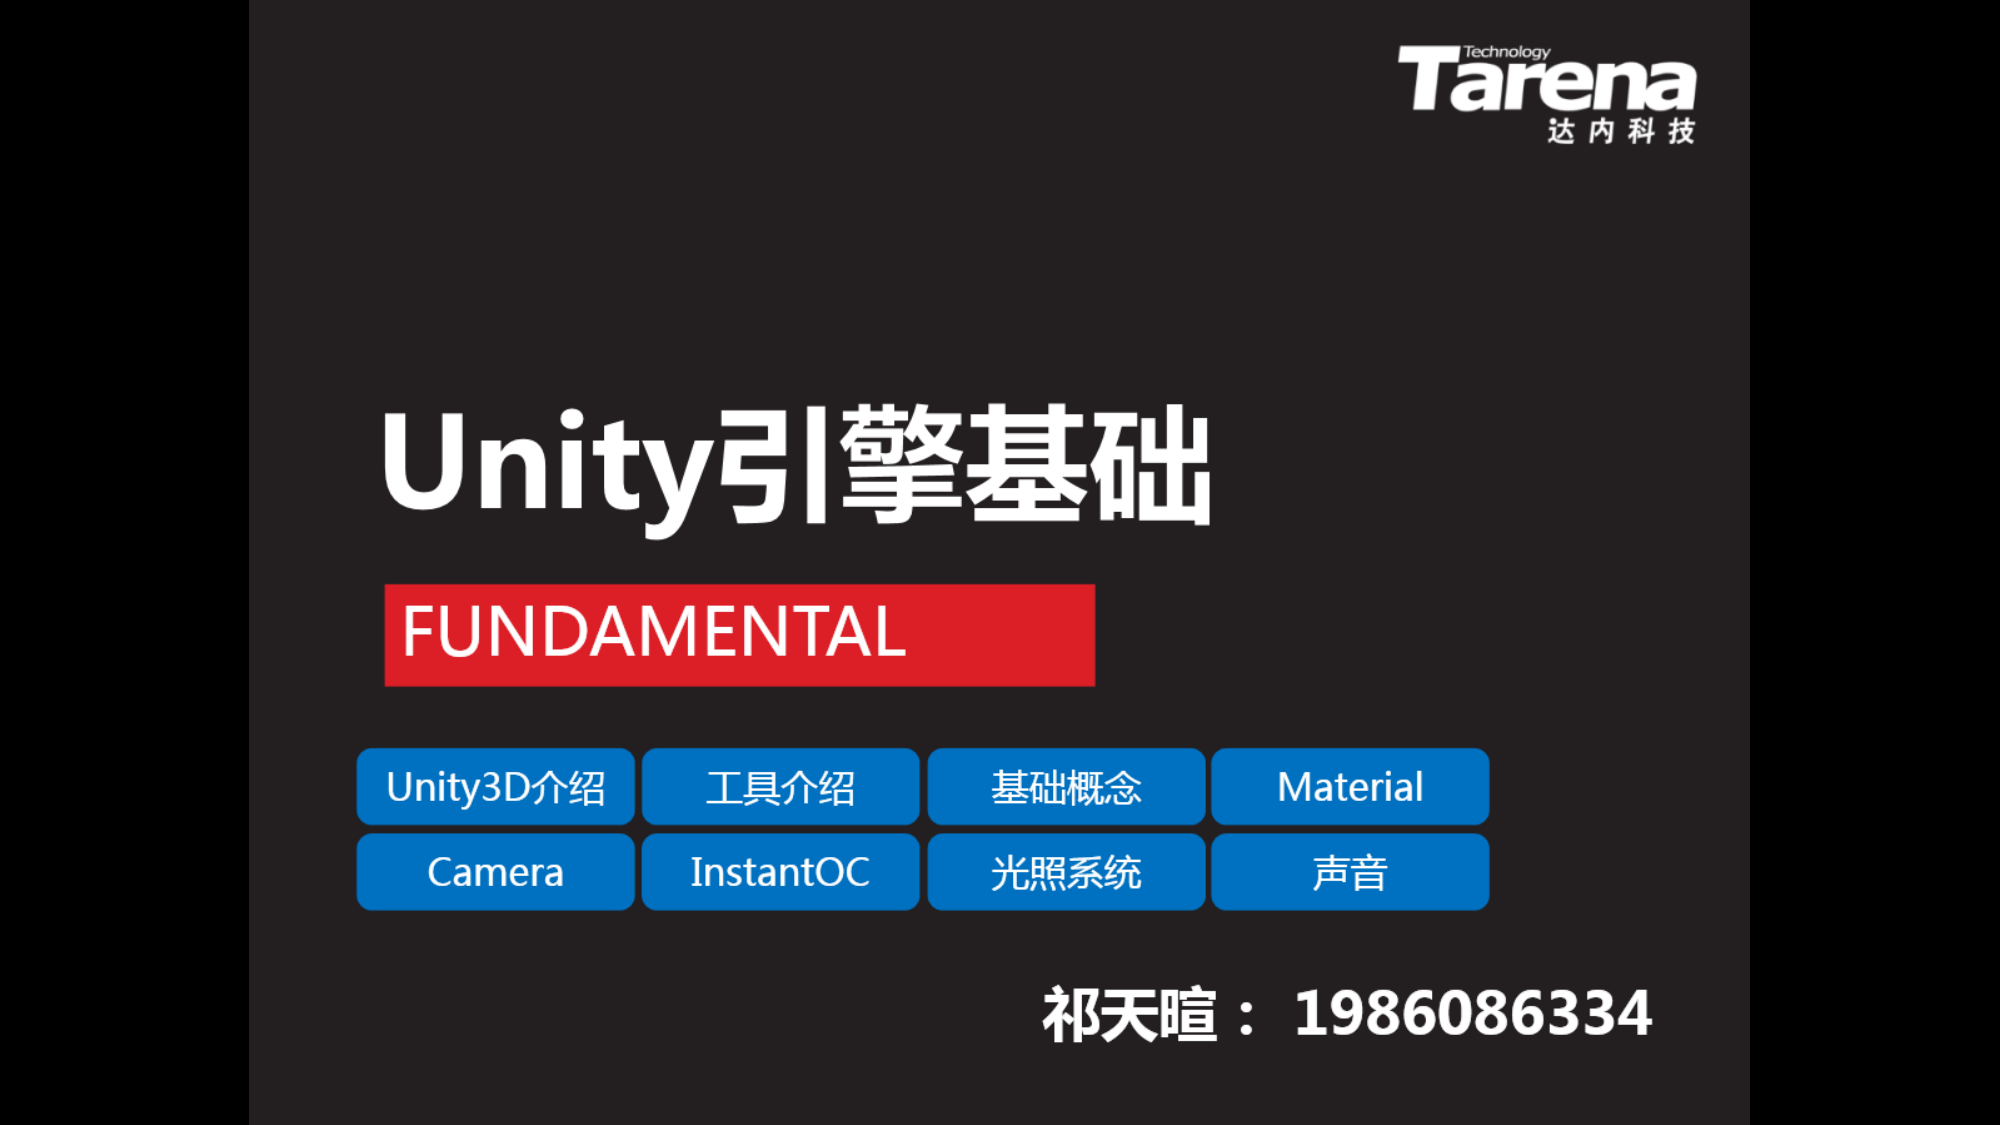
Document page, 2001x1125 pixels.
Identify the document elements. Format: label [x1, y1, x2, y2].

picture [249, 0, 1750, 1125]
